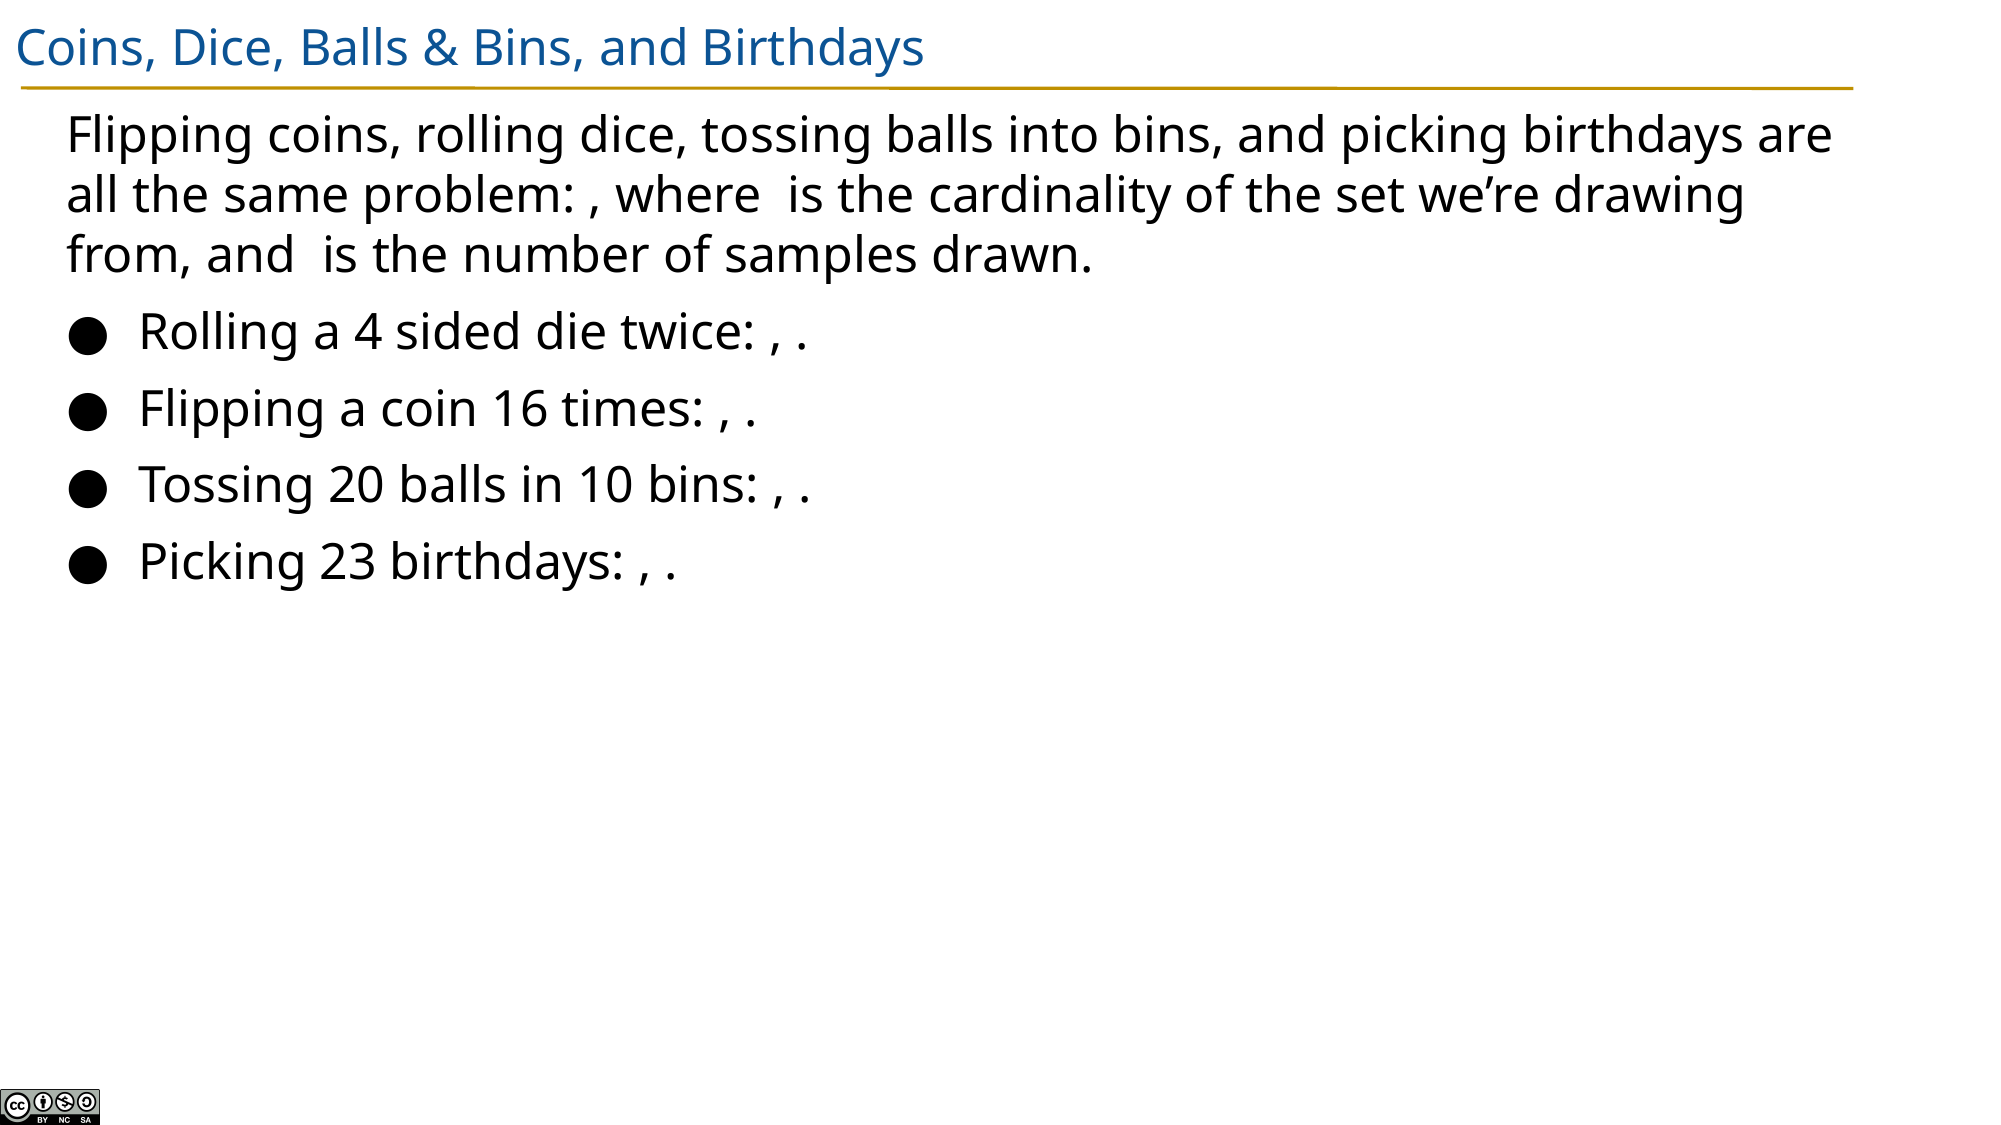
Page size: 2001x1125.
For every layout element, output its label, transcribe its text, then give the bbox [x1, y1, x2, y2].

picture [0, 1089, 100, 1125]
title Coins, Dice, Balls & Bins, and Birthdays [0, 0, 1864, 87]
